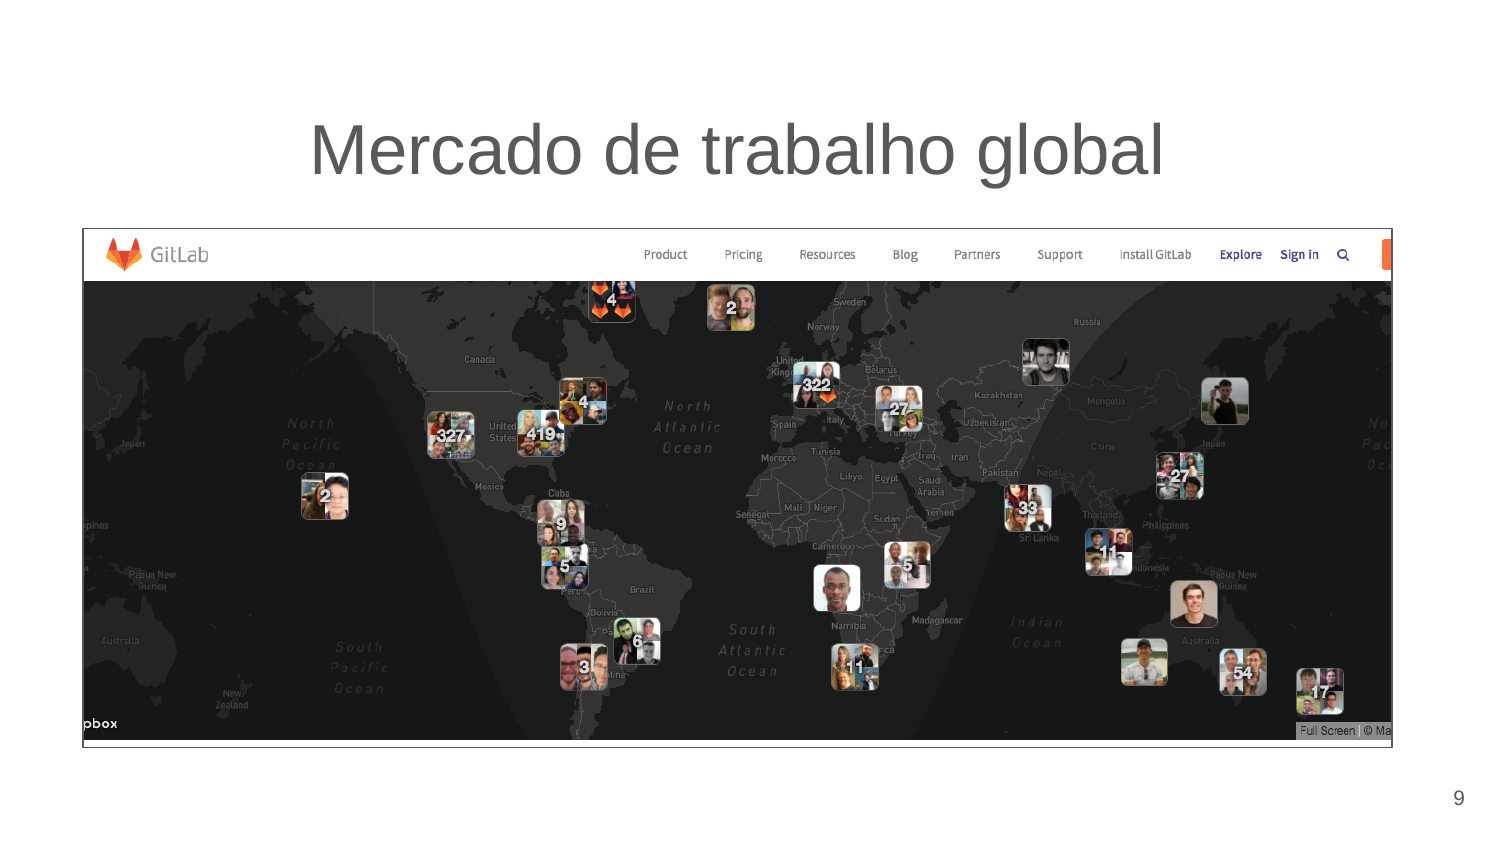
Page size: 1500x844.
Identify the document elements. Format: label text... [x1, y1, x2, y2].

picture [83, 229, 1392, 747]
list Mercado de trabalho global [38, 76, 1437, 212]
slide_number 9 [1389, 764, 1480, 830]
